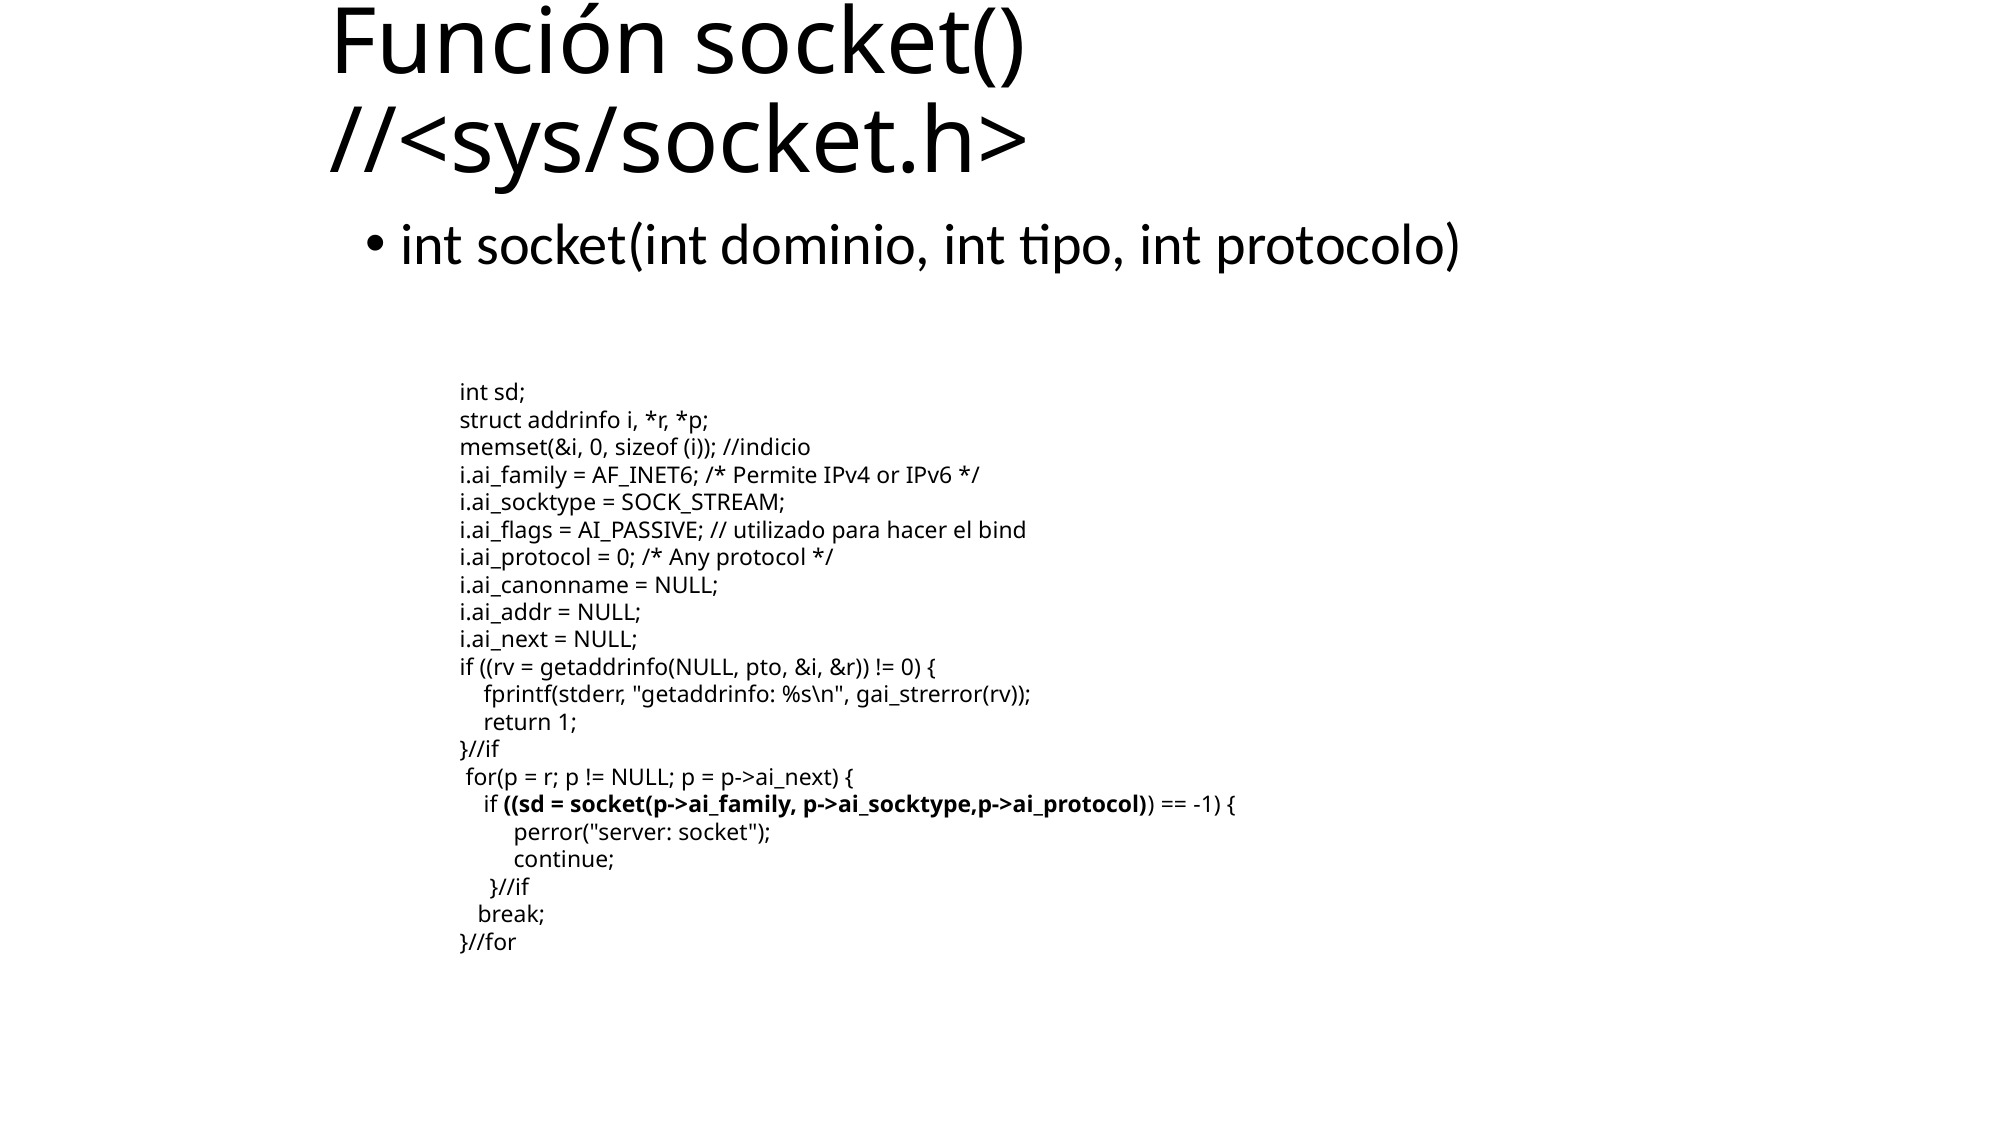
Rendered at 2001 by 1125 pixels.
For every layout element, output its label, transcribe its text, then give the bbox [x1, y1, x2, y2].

text_box int socket(int dominio, int tipo, int protocolo) [350, 207, 1701, 319]
text_box int sd; struct addrinfo i, *r, *p; memset(&i, 0, sizeof (i)); //indicio i.ai_family = AF_INET6; /* Permite IPv4 or IPv6 */ i.ai_socktype = SOCK_STREAM; i.ai_flags = AI_PASSIVE; // utilizado para hacer el bind i.ai_protocol = 0; /* Any protocol */ i.ai_canonname = NULL; i.ai_addr = NULL; i.ai_next = NULL; if ((rv = getaddrinfo(NULL, pto, &i, &r)) != 0) { fprintf(stderr, "getaddrinfo: %s\n", gai_strerror(rv)); return 1; }//if for(p = r; p != NULL; p = p->ai_next) { if ((sd = socket(p->ai_family, p->ai_socktype,p->ai_protocol)) == -1) { perror("server: socket"); continue; }//if break; }//for [444, 370, 1650, 963]
text_box Función socket() //<sys/socket.h> [314, 0, 1665, 188]
